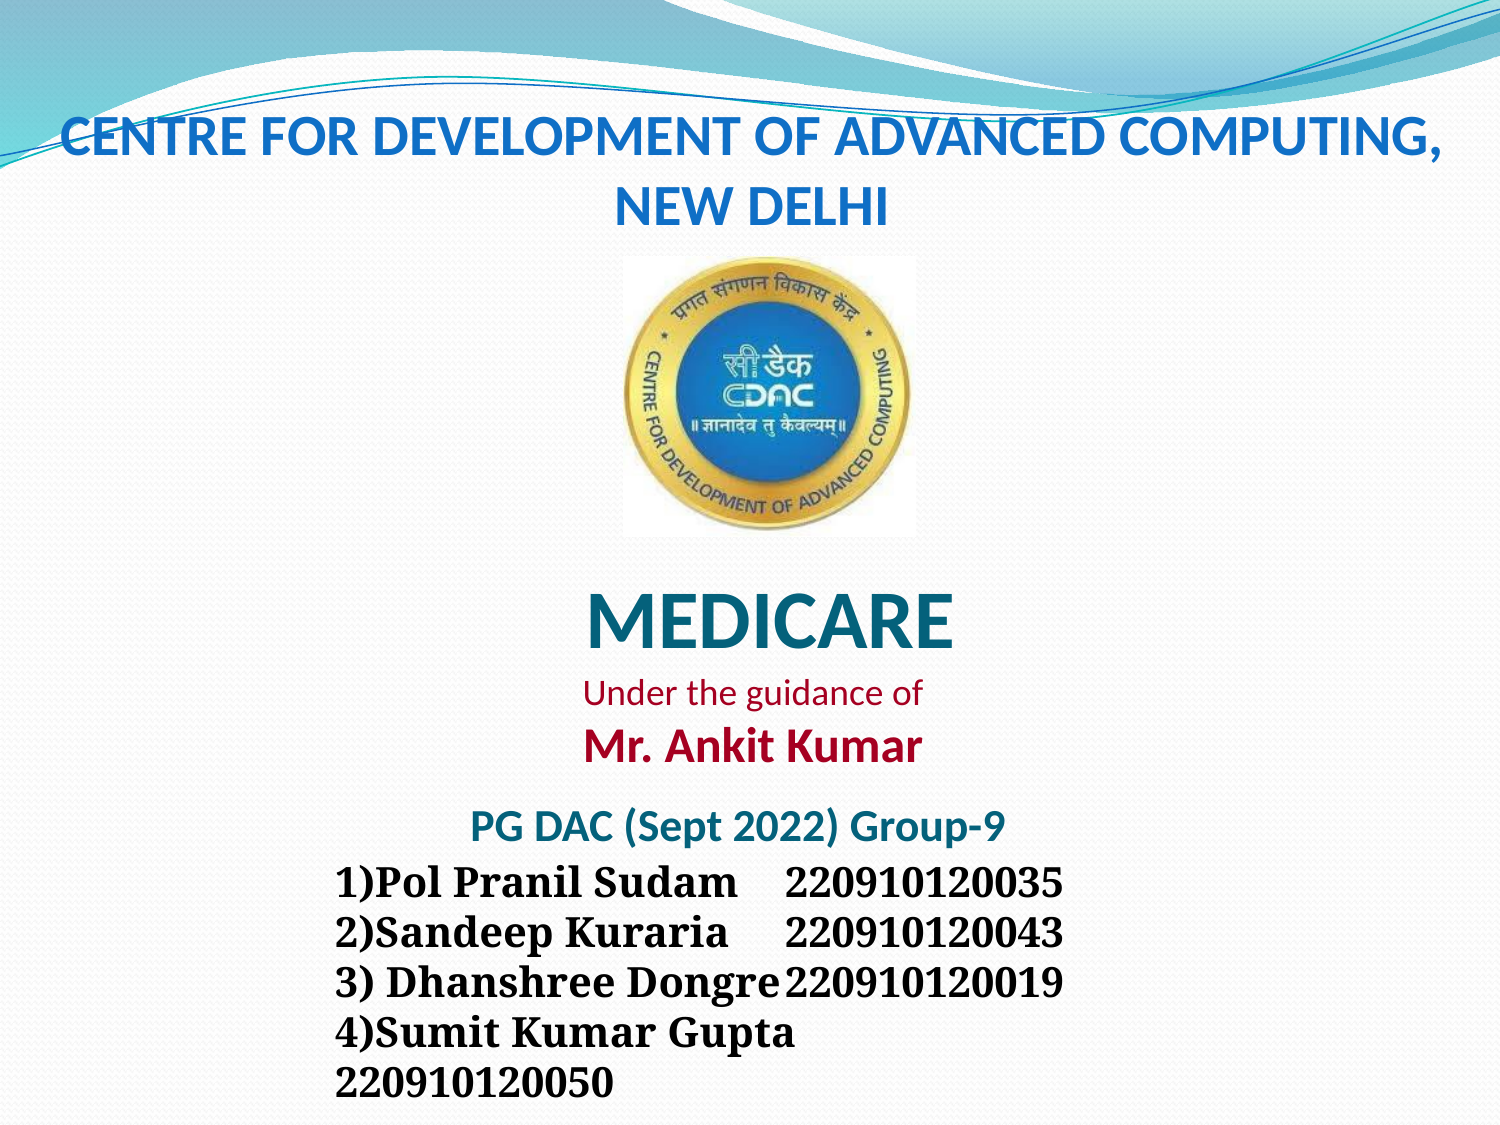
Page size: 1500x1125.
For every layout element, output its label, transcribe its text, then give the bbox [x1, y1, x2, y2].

text_box CENTRE FOR DEVELOPMENT OF ADVANCED COMPUTING, NEW DELHI [45, 89, 1459, 245]
text_box Under the guidance of Mr. Ankit Kumar [103, 660, 1403, 821]
text_box 1)Pol Pranil Sudam 220910120035 2)Sandeep Kuraria 220910120043 3) Dhanshree Dongre 220910120019 4)Sumit Kumar Gupta 220910120050 [320, 847, 1128, 1125]
text_box [820, 821, 1376, 848]
picture [622, 256, 916, 538]
text_box PG DAC (Sept 2022) Group-9 [348, 821, 820, 847]
title MEDICARE [137, 503, 1403, 660]
